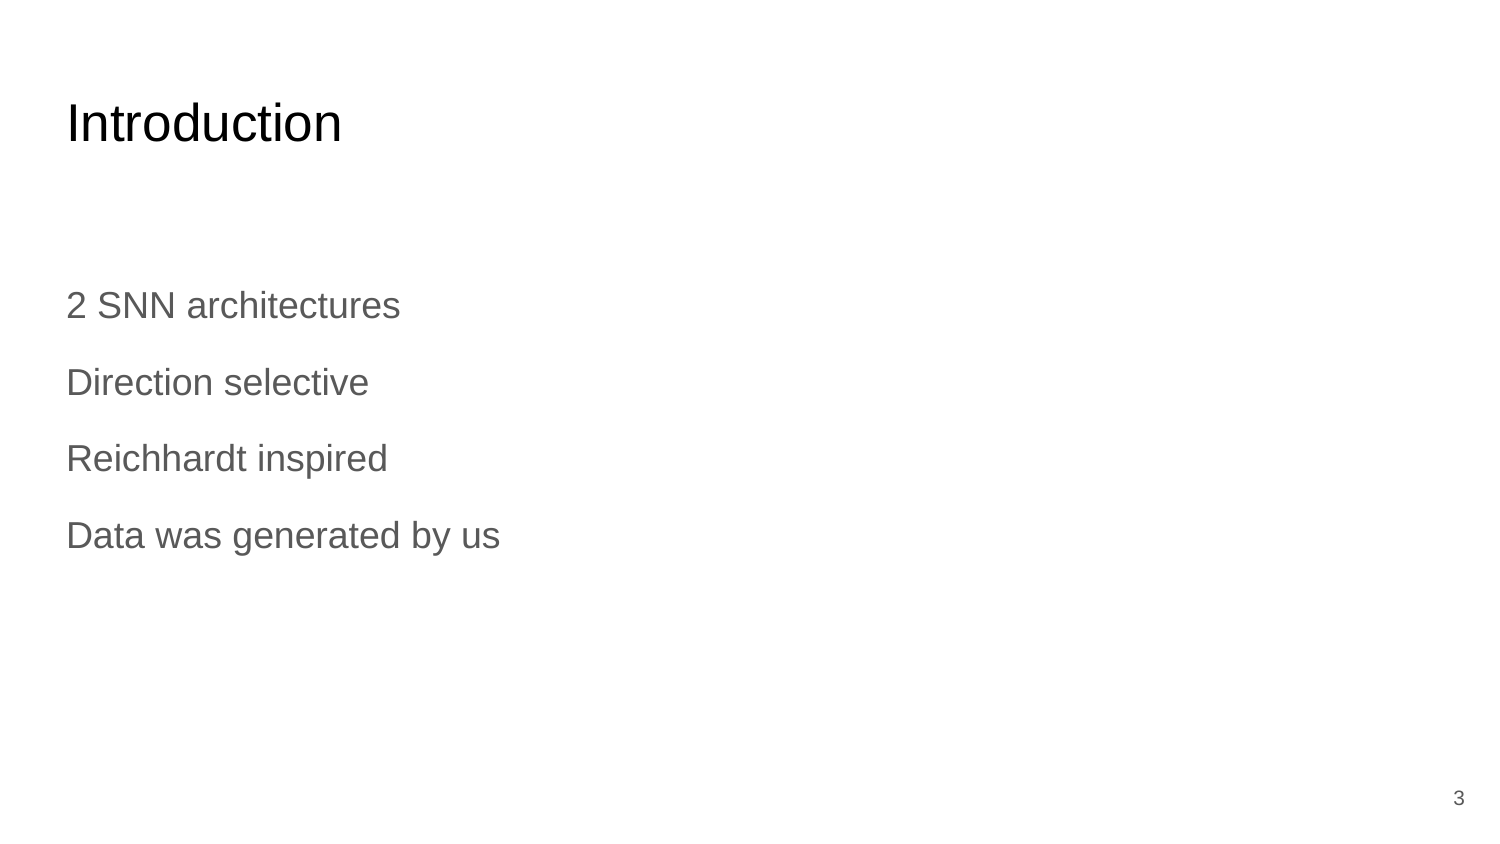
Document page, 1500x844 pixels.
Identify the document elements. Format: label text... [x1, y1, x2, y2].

list 2 SNN architectures Direction selective Reichhardt inspired Data was generated by us [51, 189, 1449, 750]
title Introduction [51, 72, 1449, 167]
slide_number ‹#› [1389, 764, 1480, 830]
